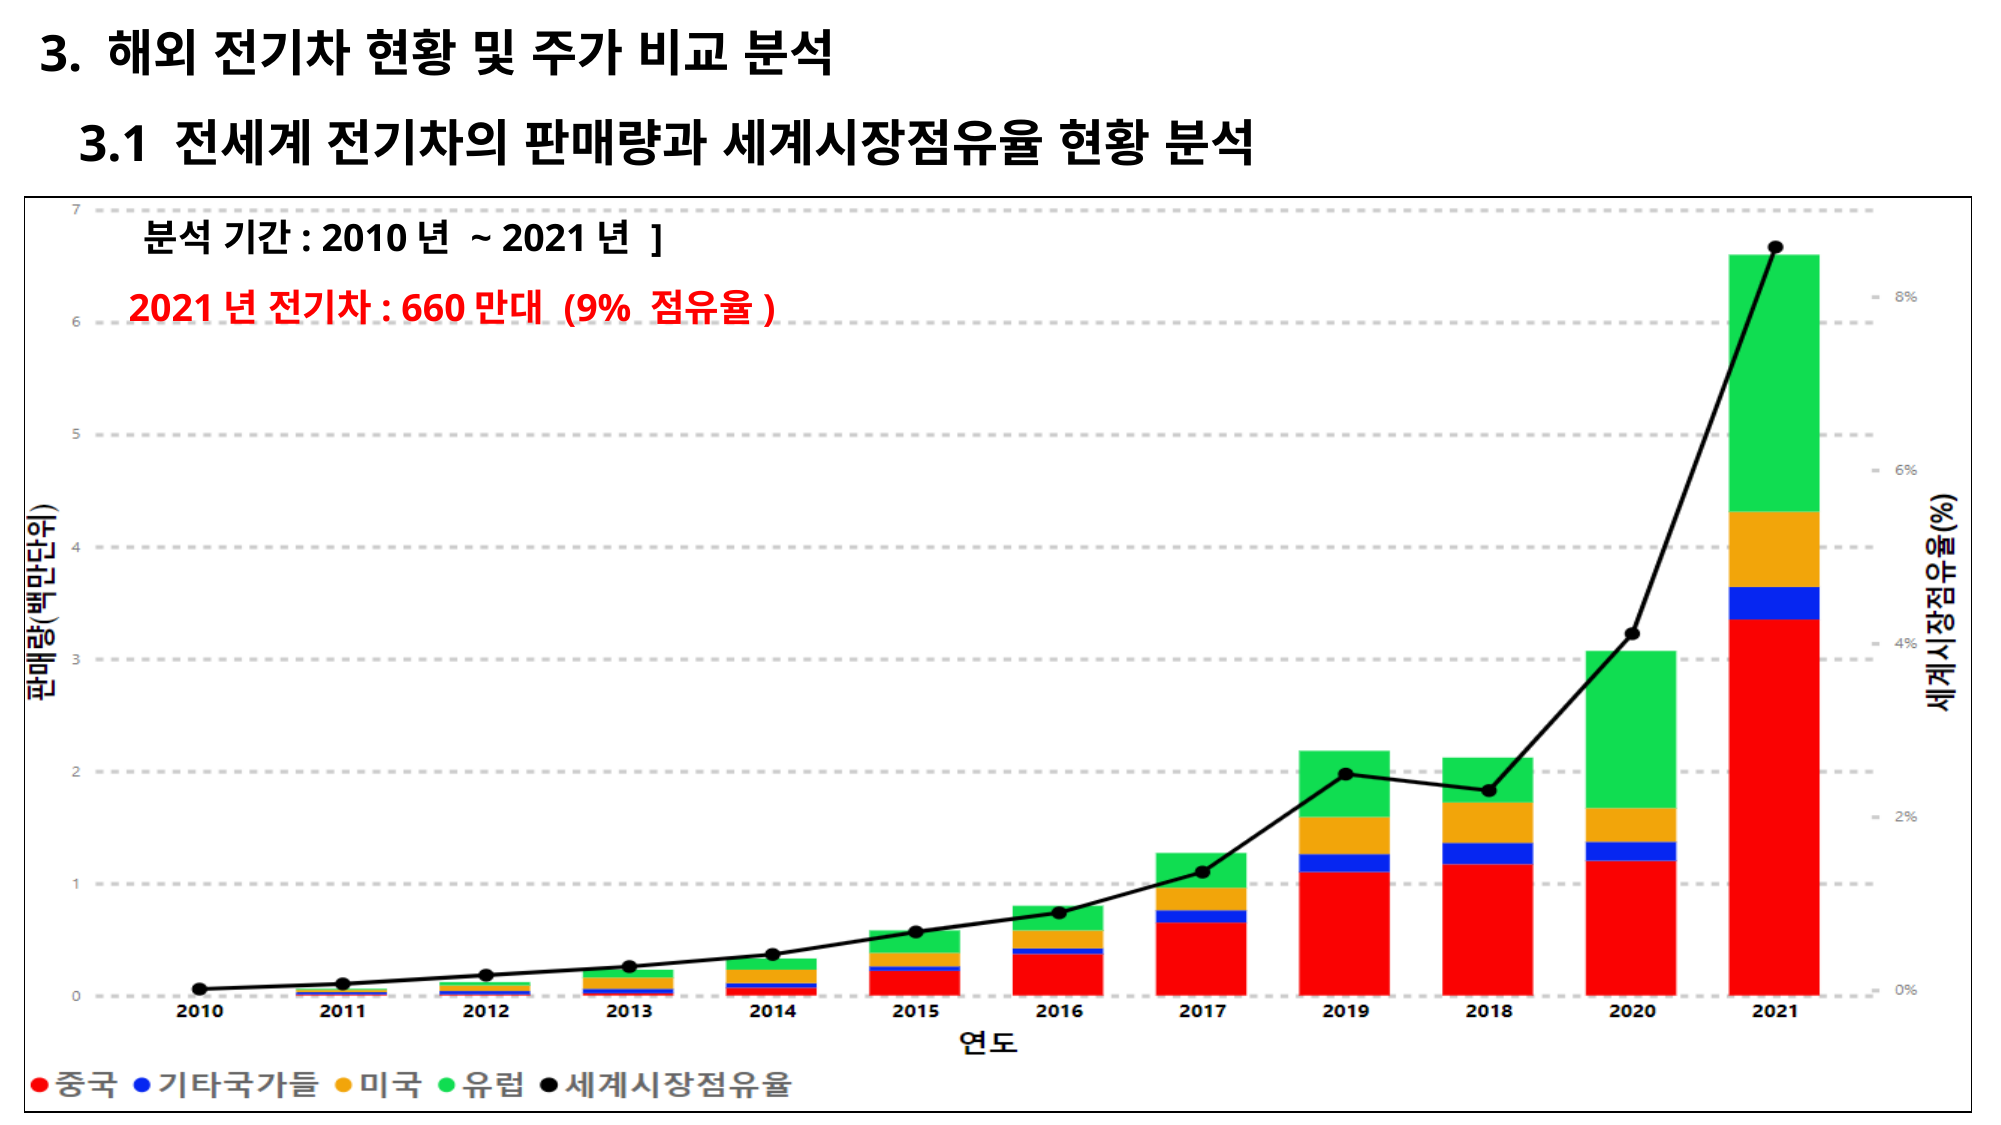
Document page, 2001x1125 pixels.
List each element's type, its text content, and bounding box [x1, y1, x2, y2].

picture [25, 197, 1971, 1112]
text_box 3. 해외 전기차 현황 및 주가 비교 분석 3.1 전세계 전기차의 판매량과 세계시장점유율 현황 분석 분석 기간: 2010년 ~ 2021년 ] 2021년 전기차: 660만대 (9% 점유율) [24, 0, 1859, 404]
